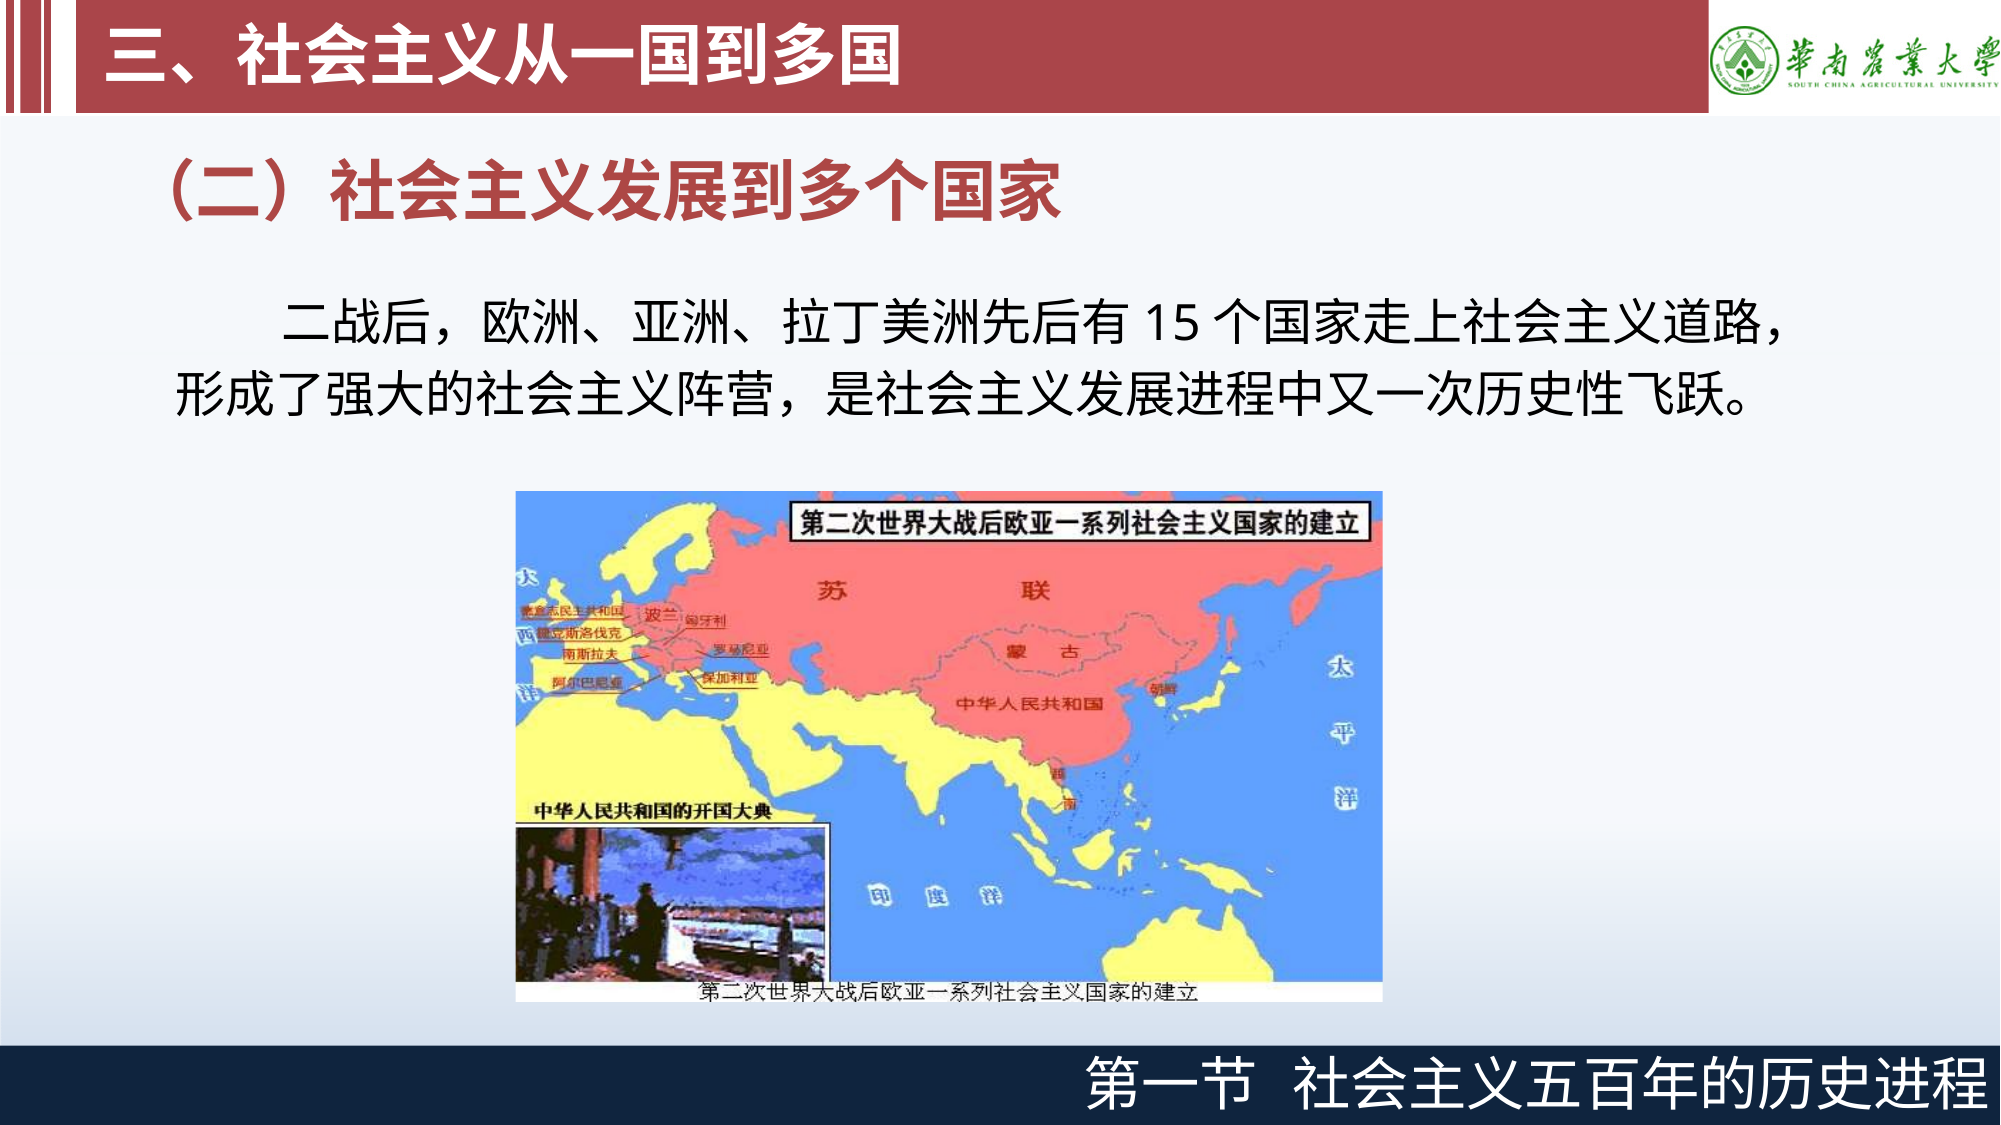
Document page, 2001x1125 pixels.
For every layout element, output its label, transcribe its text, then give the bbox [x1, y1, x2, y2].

text_box [0, 1045, 2000, 1125]
text_box （二）社会主义发展到多个国家 二战后，欧洲、亚洲、拉丁美洲先后有15个国家走上社会主义道路， 形成了强大的社会主义阵营，是社会主义发展进程中又一次历史性飞跃。 [127, 146, 1793, 423]
text_box [515, 491, 1383, 1002]
title 三、社会主义从一国到多国 [100, 10, 930, 201]
text_box 第一节 [1081, 1044, 1261, 1118]
picture [1710, 26, 2000, 95]
text_box 社会主义五百年的历史进程 [1290, 1044, 1994, 1118]
text_box [0, 116, 2000, 1045]
